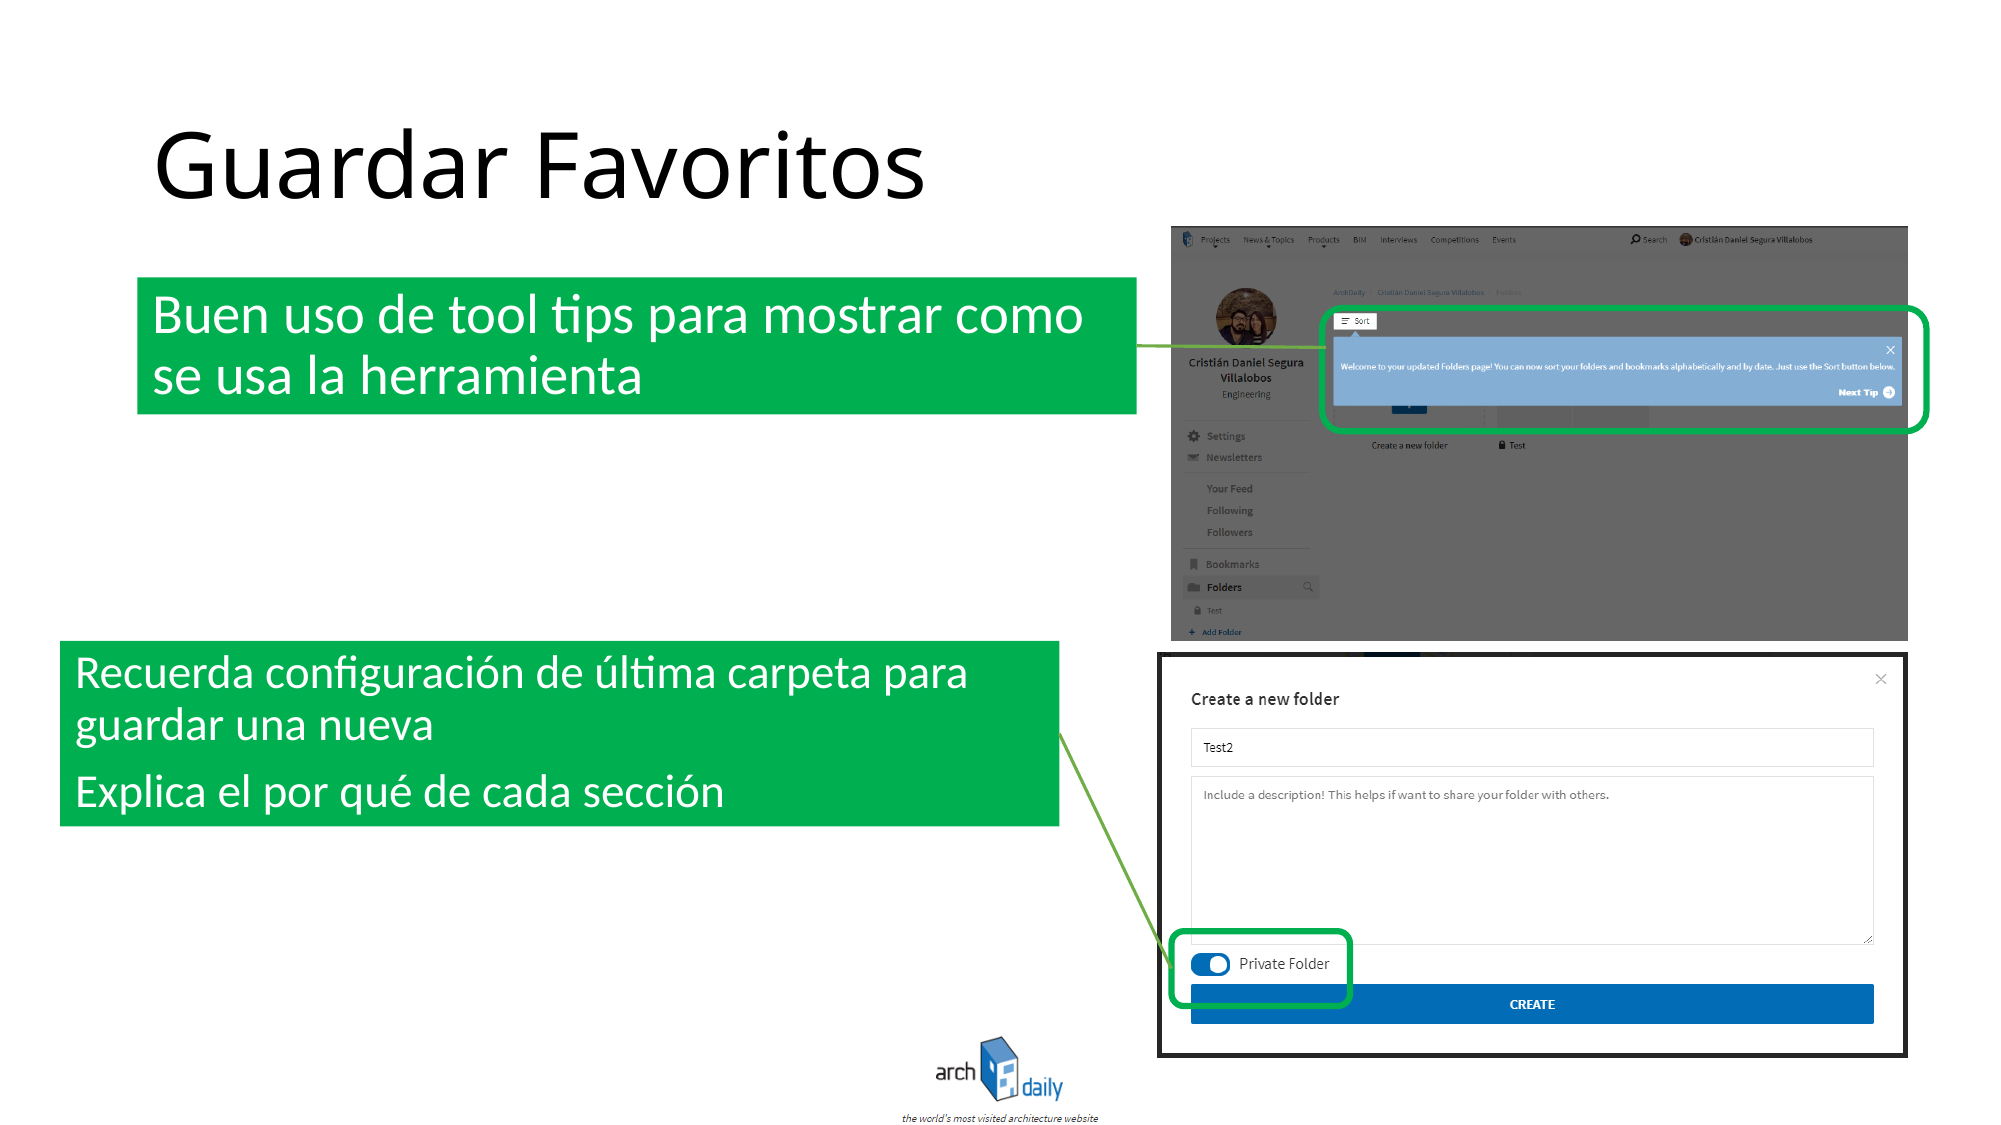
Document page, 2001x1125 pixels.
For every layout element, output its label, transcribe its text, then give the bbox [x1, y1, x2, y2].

title Guardar Favoritos [137, 59, 1863, 278]
list Buen uso de tool tips para mostrar como se usa la herramienta [137, 277, 1137, 415]
picture [1157, 652, 1908, 1058]
picture [1171, 226, 1908, 641]
picture [898, 1033, 1102, 1125]
text_box [1908, 307, 1928, 433]
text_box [1059, 733, 1172, 969]
text_box Recuerda configuración de última carpeta para guardar una nueva Explica el por qué de cada sección [60, 640, 1060, 827]
